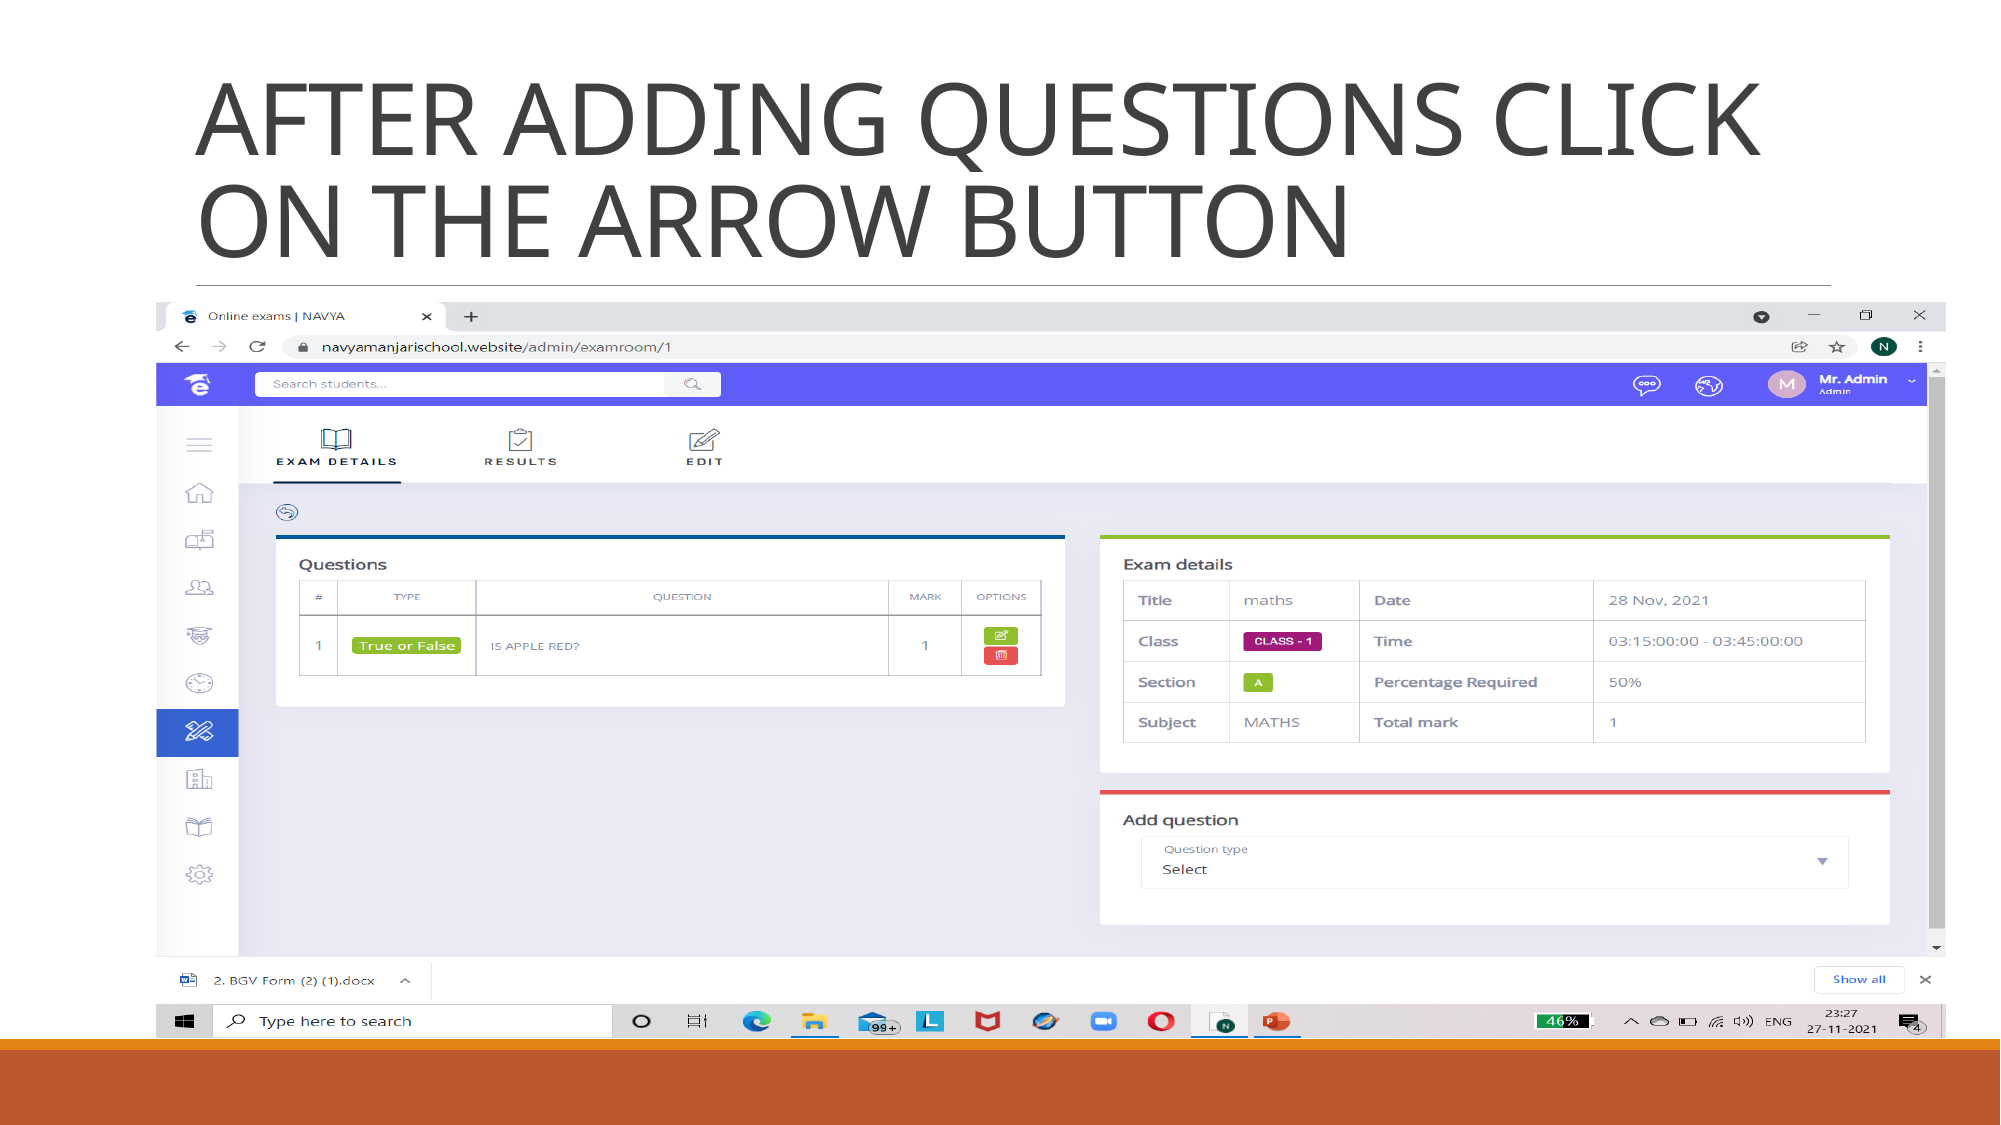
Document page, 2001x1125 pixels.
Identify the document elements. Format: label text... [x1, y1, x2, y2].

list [155, 302, 1946, 1039]
title AFTER ADDING QUESTIONS CLICK ON THE ARROW BUTTON [180, 47, 1830, 285]
